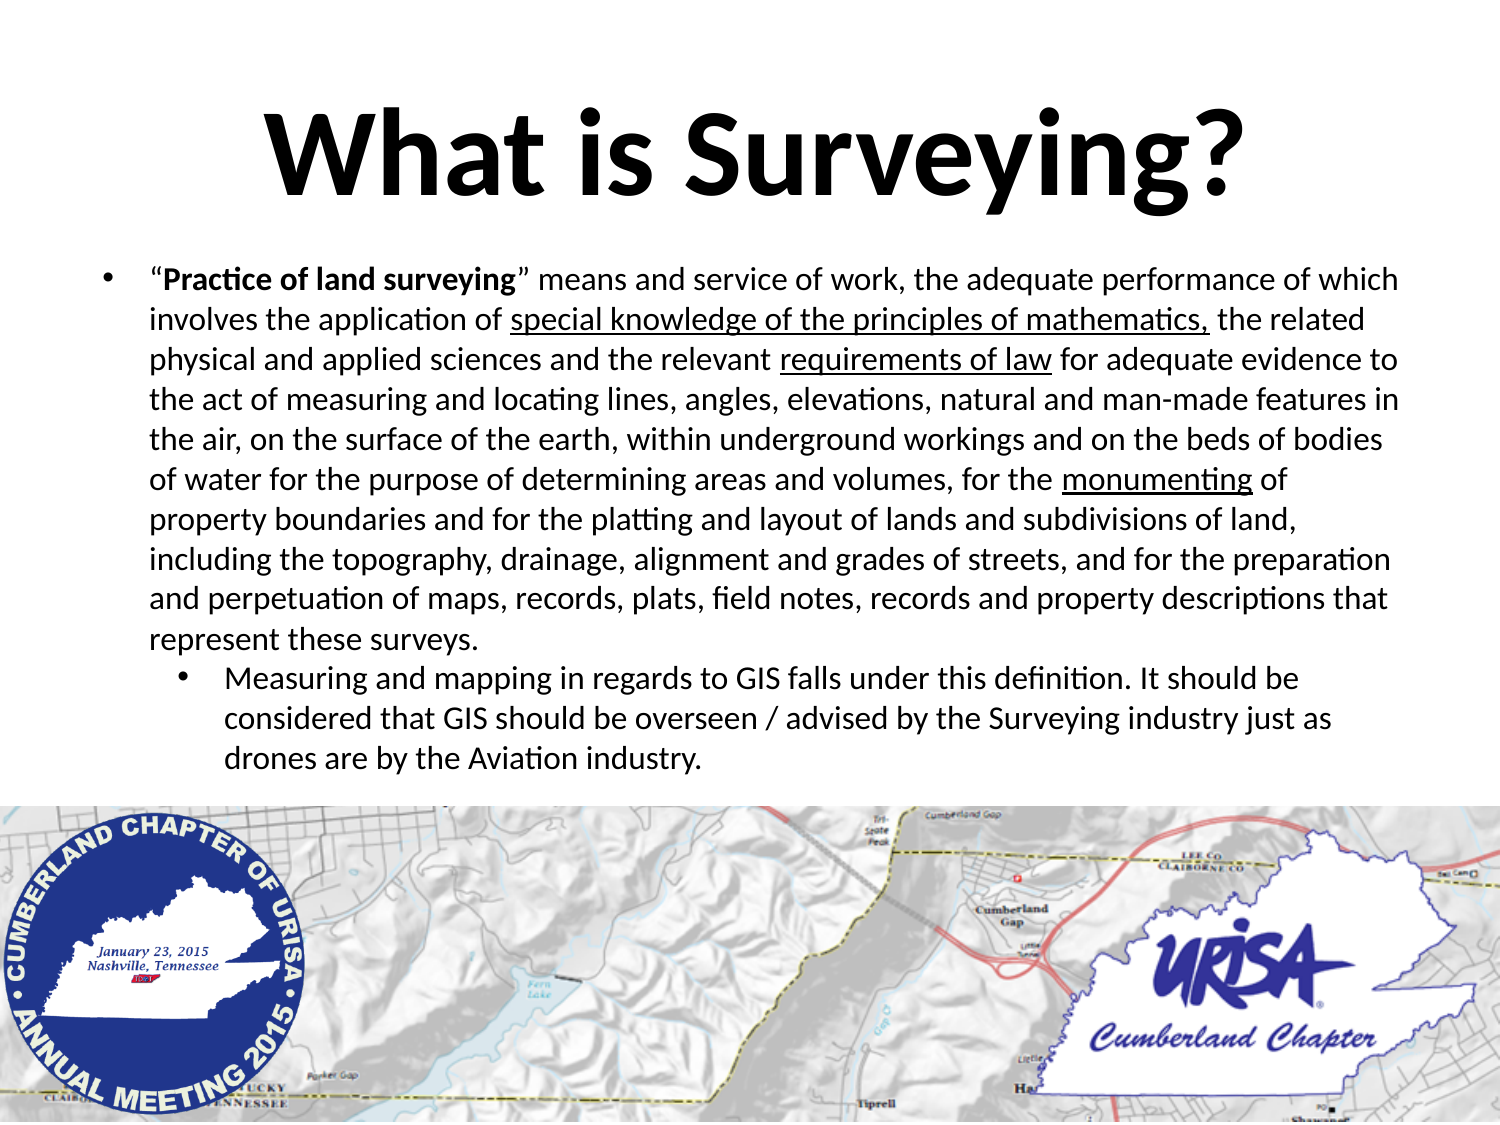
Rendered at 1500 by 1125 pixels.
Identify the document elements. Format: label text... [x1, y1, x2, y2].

text_box What is Surveying? [56, 24, 1457, 267]
text_box “Practice of land surveying” means and service of work, the adequate performance of which involves the application of special knowledge of the principles of mathematics, the related physical and applied sciences and the relevant requirements of law for adequate evidence to the act of measuring and locating lines, angles, elevations, natural and man-made features in the air, on the surface of the earth, within underground workings and on the beds of bodies of water for the purpose of determining areas and volumes, for the monumenting of property boundaries and for the platting and layout of lands and subdivisions of land, including the topography, drainage, alignment and grades of streets, and for the preparation and perpetuation of maps, records, plats, field notes, records and property descriptions that represent these surveys. Measuring and mapping in regards to GIS falls under this definition. It should be considered that GIS should be overseen / advised by the Surveying industry just as drones are by the Aviation industry. [87, 267, 1425, 784]
picture [0, 806, 1500, 1123]
